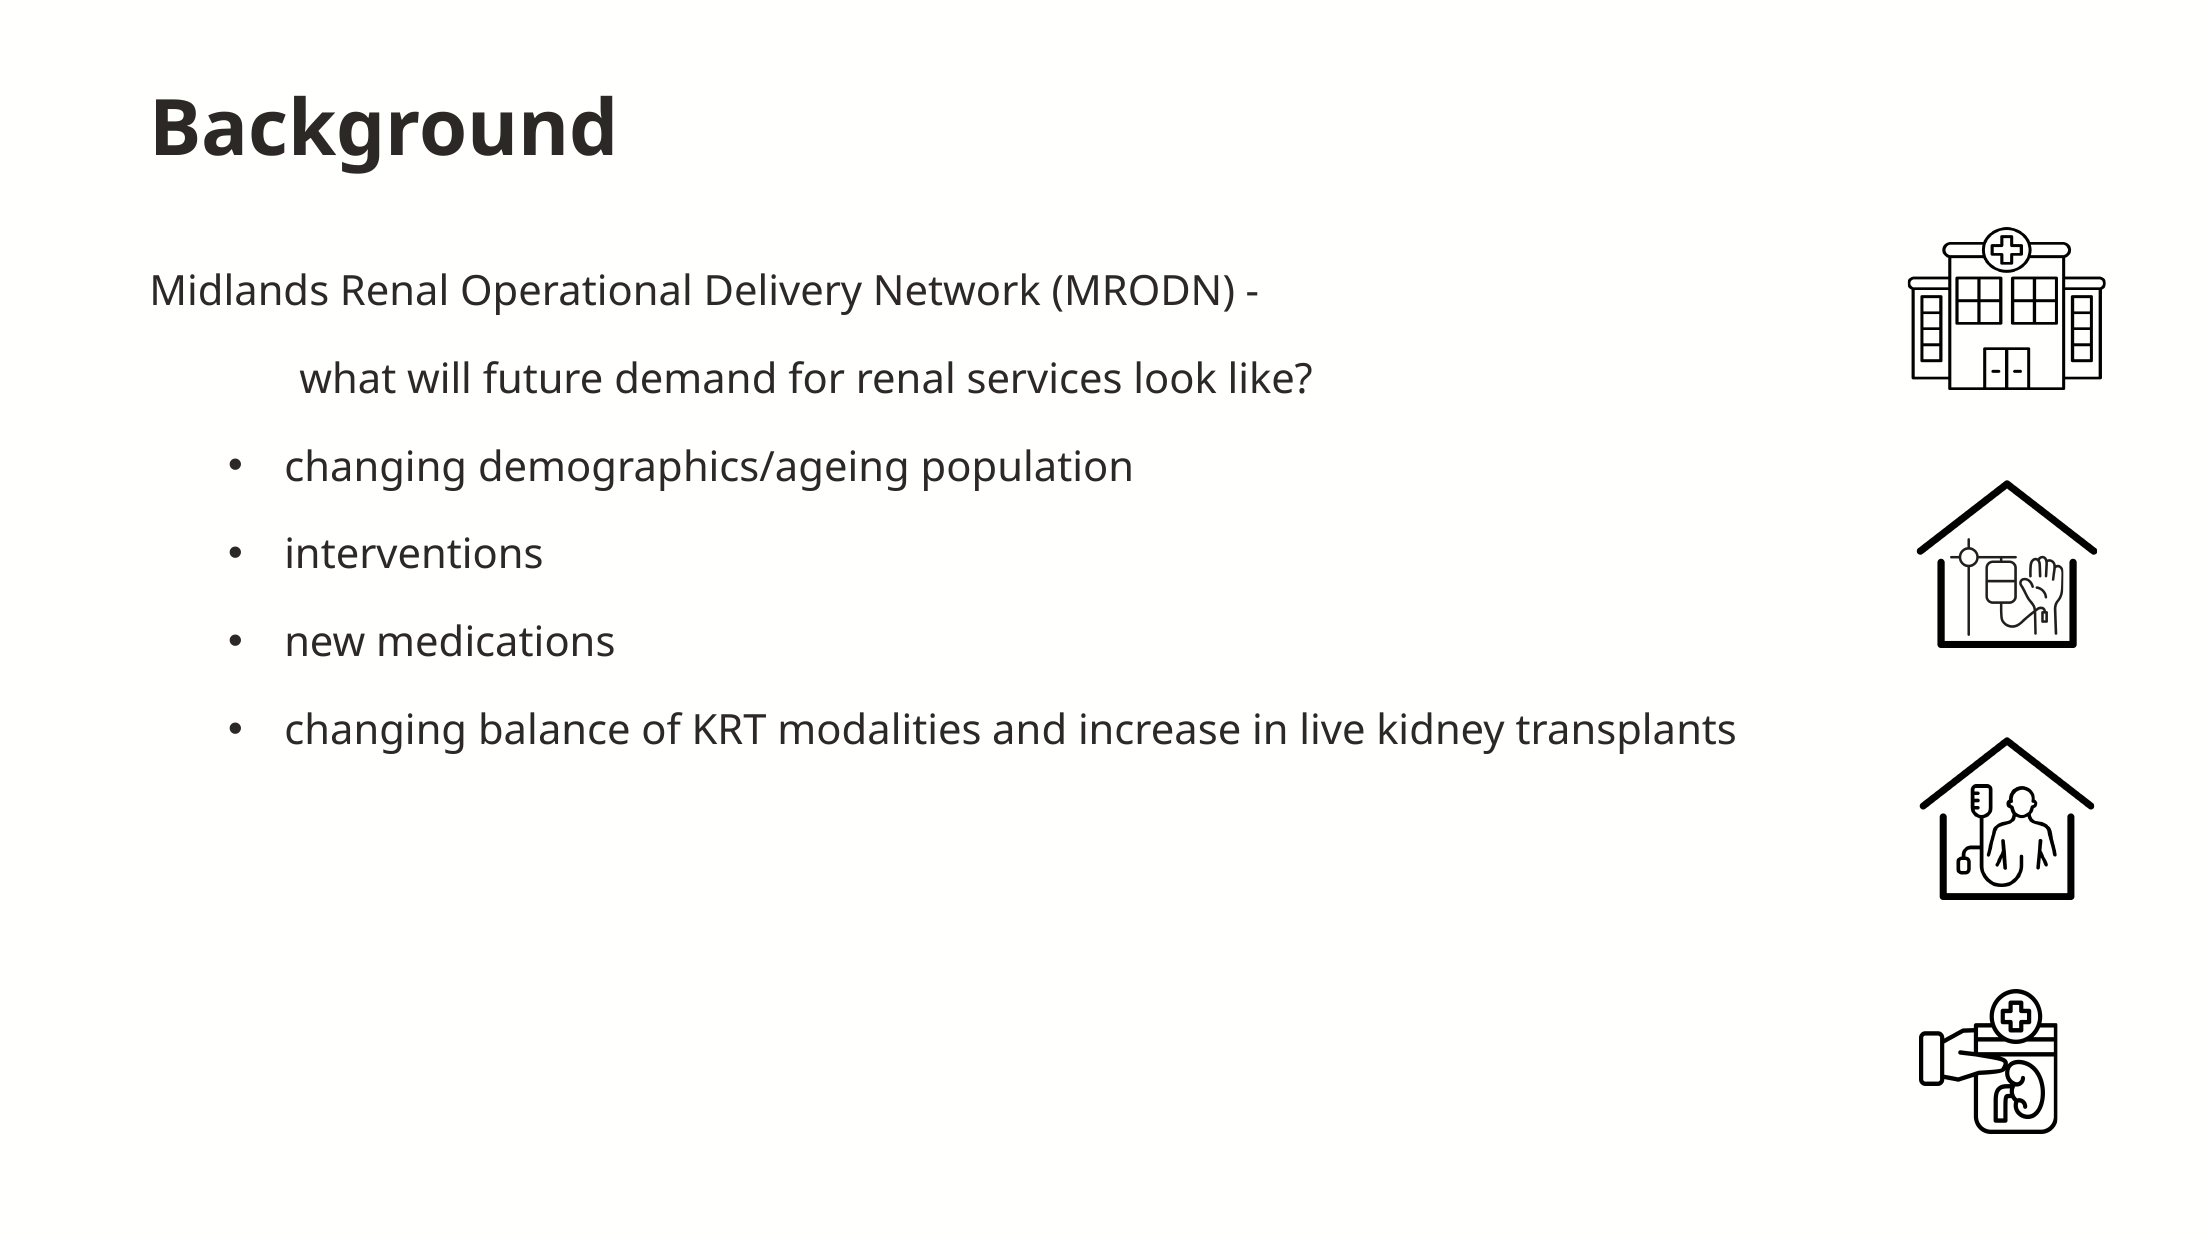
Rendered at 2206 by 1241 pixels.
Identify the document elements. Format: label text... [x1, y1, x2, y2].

text_box [1918, 989, 2058, 1134]
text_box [1919, 737, 2095, 900]
title Background [137, 64, 2068, 184]
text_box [1916, 480, 2098, 648]
text_box [1907, 227, 2106, 390]
list Midlands Renal Operational Delivery Network (MRODN) - what will future demand for renal services look like? changing demographics/ageing population interventions new medications changing balance of KRT modalities and increase in live kidney transplants [137, 242, 2068, 1151]
